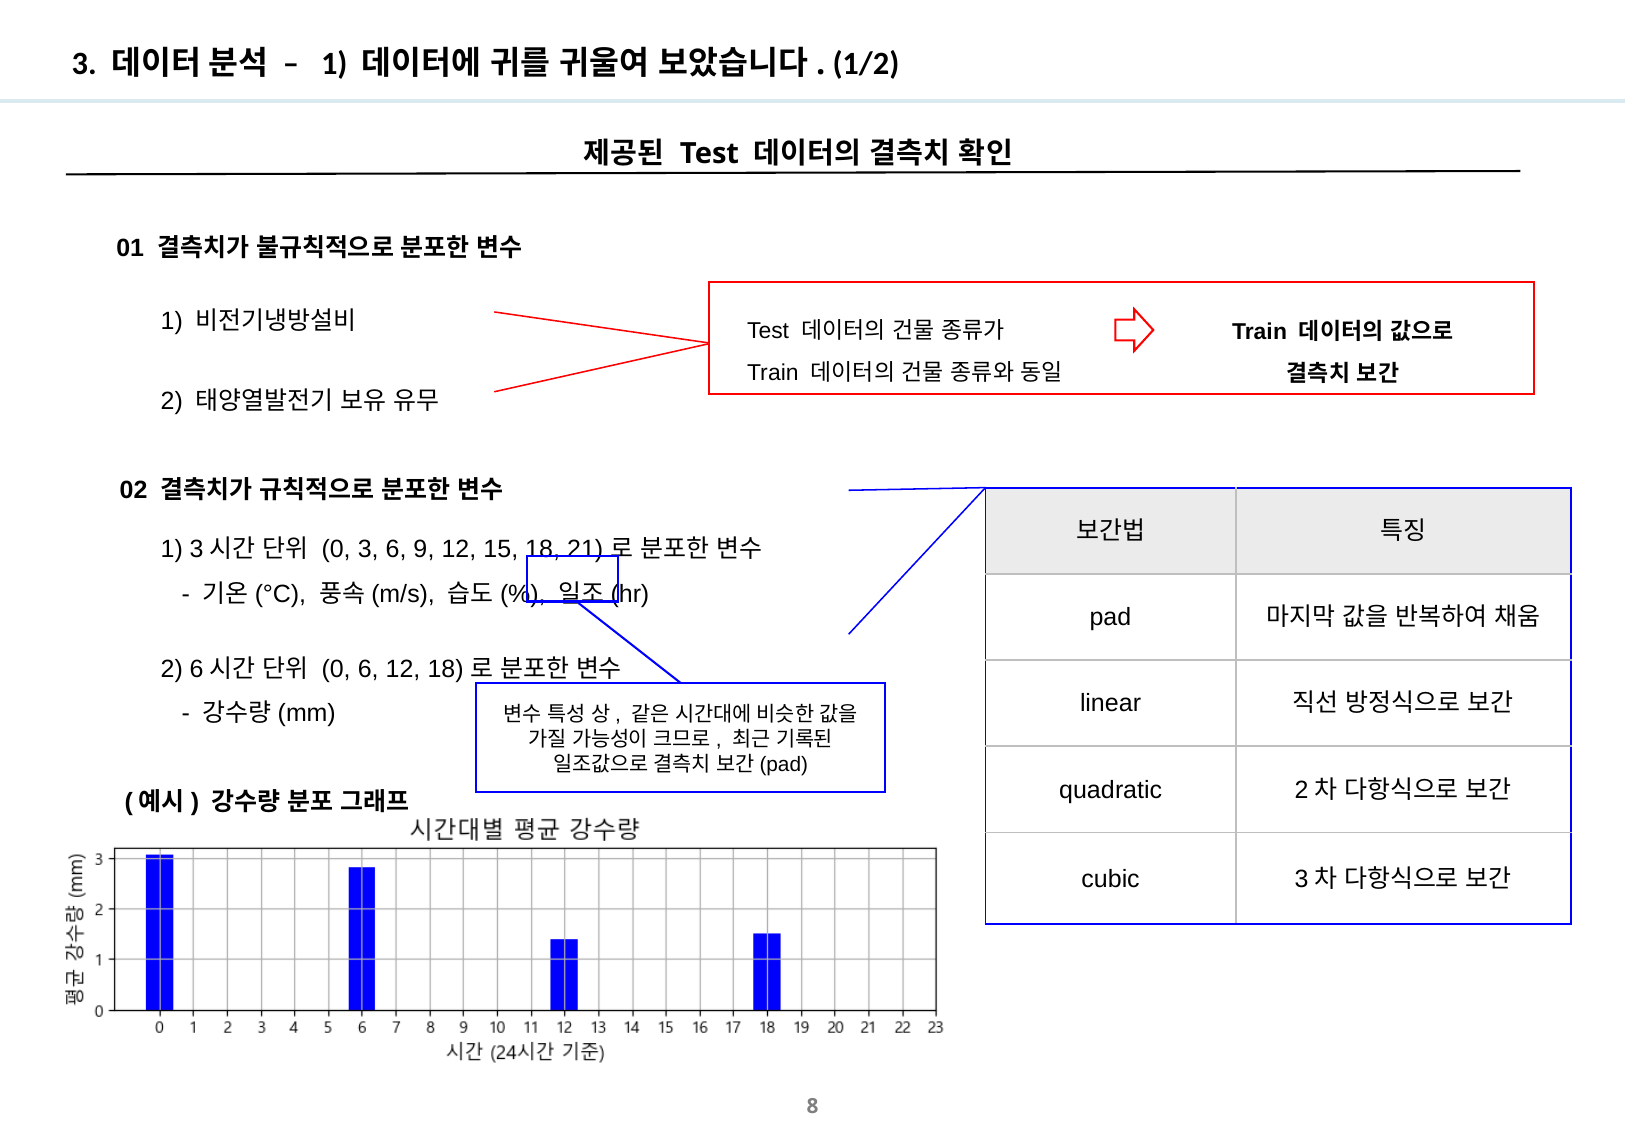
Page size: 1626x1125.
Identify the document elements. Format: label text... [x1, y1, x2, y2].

text_box 2) 6시간 단위 (0, 6, 12, 18)로 분포한 변수 - 강수량(mm) [686, 629, 985, 735]
table_cell pad [986, 575, 1235, 659]
table_cell linear [986, 661, 1235, 745]
table_cell 직선 방정식으로 보간 [1237, 661, 1570, 745]
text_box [65, 170, 1521, 175]
title 3. 데이터 분석 – 1) 데이터에 귀를 귀울여 보았습니다. (1/2) [56, 34, 989, 94]
text_box Test 데이터의 건물 종류가 Train 데이터의 건물 종류와 동일 [731, 294, 1099, 393]
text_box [848, 487, 986, 635]
text_box 01 결측치가 불규칙적으로 분포한 변수 [0, 219, 560, 268]
text_box 1) 비전기냉방설비 [145, 281, 495, 342]
text_box Train 데이터의 값으로 결측치 보간 [1209, 295, 1477, 394]
text_box 제공된 Test 데이터의 결측치 확인 [480, 119, 1117, 169]
table_cell 2차 다항식으로 보간 [1237, 747, 1570, 832]
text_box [578, 602, 681, 684]
text_box 변수 특성 상, 같은 시간대에 비슷한 값을 가질 가능성이 크므로, 최근 기록된 일조값으로 결측치 보간(pad) [476, 682, 885, 793]
table_cell 3차 다항식으로 보간 [1237, 833, 1570, 923]
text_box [493, 304, 710, 343]
table_header 특징 [1237, 489, 1570, 573]
text_box 2) 6시간 단위 (0, 6, 12, 18)로 분포한 변수 - 강수량(mm) [145, 629, 573, 735]
text_box 2) 태양열발전기 보유 유무 [145, 361, 495, 422]
table_cell cubic [986, 833, 1235, 923]
text_box [1115, 309, 1154, 351]
text_box 1) 3시간 단위 (0, 3, 6, 9, 12, 15, 18, 21)로 분포한 변수 - 기온(°C), 풍속(m/s), 습도(%), 일조(hr) [145, 510, 843, 616]
picture [56, 809, 955, 1074]
text_box [526, 556, 619, 602]
table_header 보간법 [990, 489, 1235, 573]
table_cell quadratic [986, 747, 1235, 832]
text_box 02 결측치가 규칙적으로 분포한 변수 [0, 461, 552, 510]
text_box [493, 343, 710, 385]
text_box (예시) 강수량 분포 그래프 [0, 773, 511, 822]
text_box [709, 282, 1535, 395]
table_cell 마지막 값을 반복하여 채움 [1237, 575, 1570, 659]
